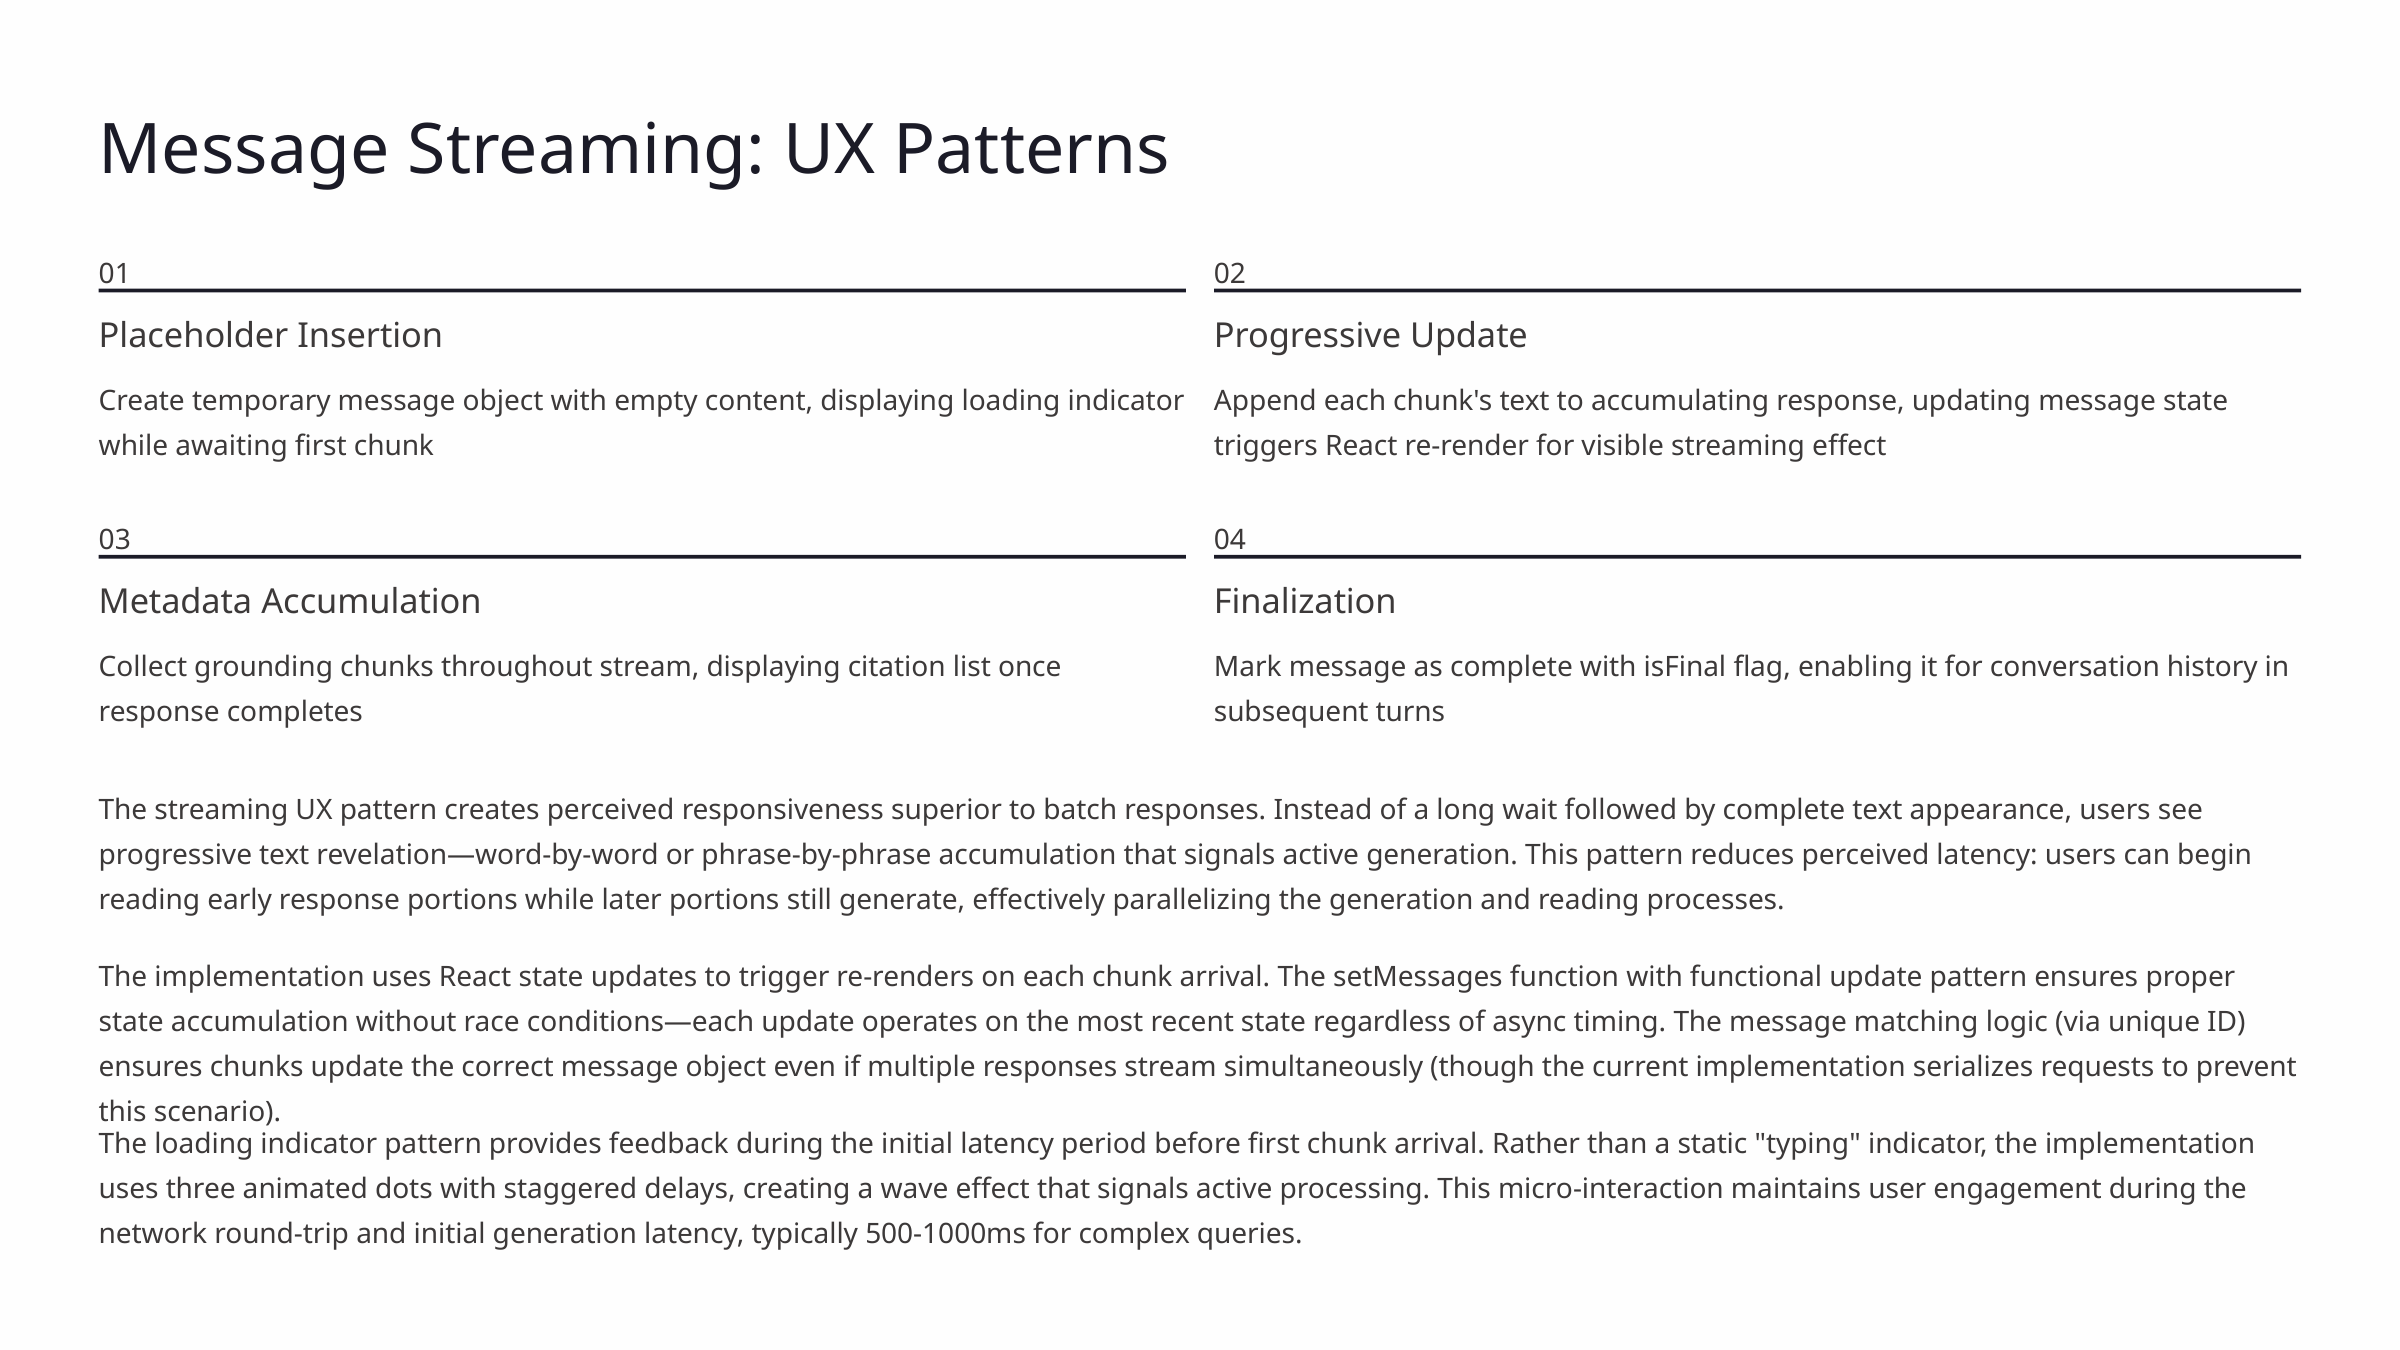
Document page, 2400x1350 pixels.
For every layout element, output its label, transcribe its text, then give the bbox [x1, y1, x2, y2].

text_box The streaming UX pattern creates perceived responsiveness superior to batch responses. Instead of a long wait followed by complete text appearance, users see progressive text revelation—word-by-word or phrase-by-phrase accumulation that signals active generation. This pattern reduces perceived latency: users can begin reading early response portions while later portions still generate, effectively parallelizing the generation and reading processes. [98, 780, 2302, 916]
text_box 01 [98, 244, 127, 280]
text_box Progressive Update [1214, 310, 1567, 355]
text_box Finalization [1214, 576, 1567, 621]
text_box [1214, 554, 2302, 559]
text_box Metadata Accumulation [98, 576, 496, 621]
text_box [98, 288, 1186, 293]
text_box 03 [98, 510, 127, 546]
text_box Message Streaming: UX Patterns [98, 99, 1199, 188]
text_box The loading indicator pattern provides feedback during the initial latency period before first chunk arrival. Rather than a static "typing" indicator, the implementation uses three animated dots with staggered delays, creating a wave effect that signals active processing. This micro-interaction maintains user engagement during the network round-trip and initial generation latency, typically 500-1000ms for complex queries. [98, 1114, 2302, 1251]
text_box [1214, 288, 2302, 293]
text_box Append each chunk's text to accumulating response, updating message state triggers React re-render for visible streaming effect [1214, 371, 2302, 462]
text_box Create temporary message object with empty content, displaying loading indicator while awaiting first chunk [98, 371, 1186, 462]
text_box [98, 554, 1186, 559]
text_box 04 [1214, 510, 1243, 546]
text_box Mark message as complete with isFinal flag, enabling it for conversation history in subsequent turns [1214, 637, 2302, 728]
text_box The implementation uses React state updates to trigger re-renders on each chunk arrival. The setMessages function with functional update pattern ensures proper state accumulation without race conditions—each update operates on the most recent state regardless of async timing. The message matching logic (via unique ID) ensures chunks update the correct message object even if multiple responses stream simultaneously (though the current implementation serializes requests to prevent this scenario). [98, 947, 2302, 1083]
text_box Placeholder Insertion [98, 310, 463, 355]
text_box 02 [1214, 244, 1243, 280]
text_box Collect grounding chunks throughout stream, displaying citation list once response completes [98, 637, 1186, 728]
